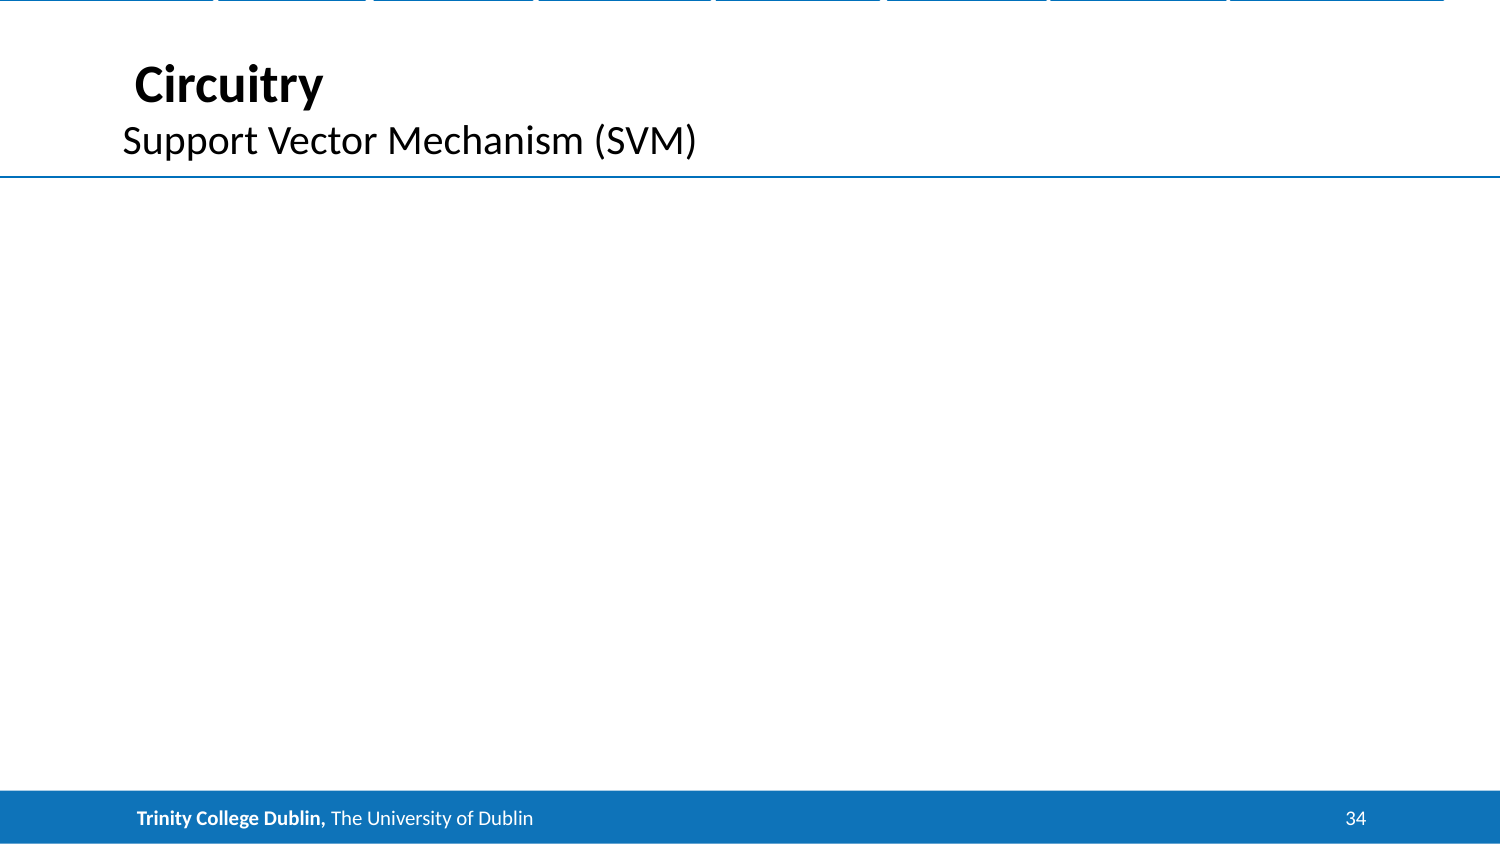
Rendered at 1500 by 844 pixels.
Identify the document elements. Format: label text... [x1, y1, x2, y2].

title Circuitry [122, 44, 1367, 112]
list Support Vector Mechanism (SVM) [122, 112, 1367, 164]
